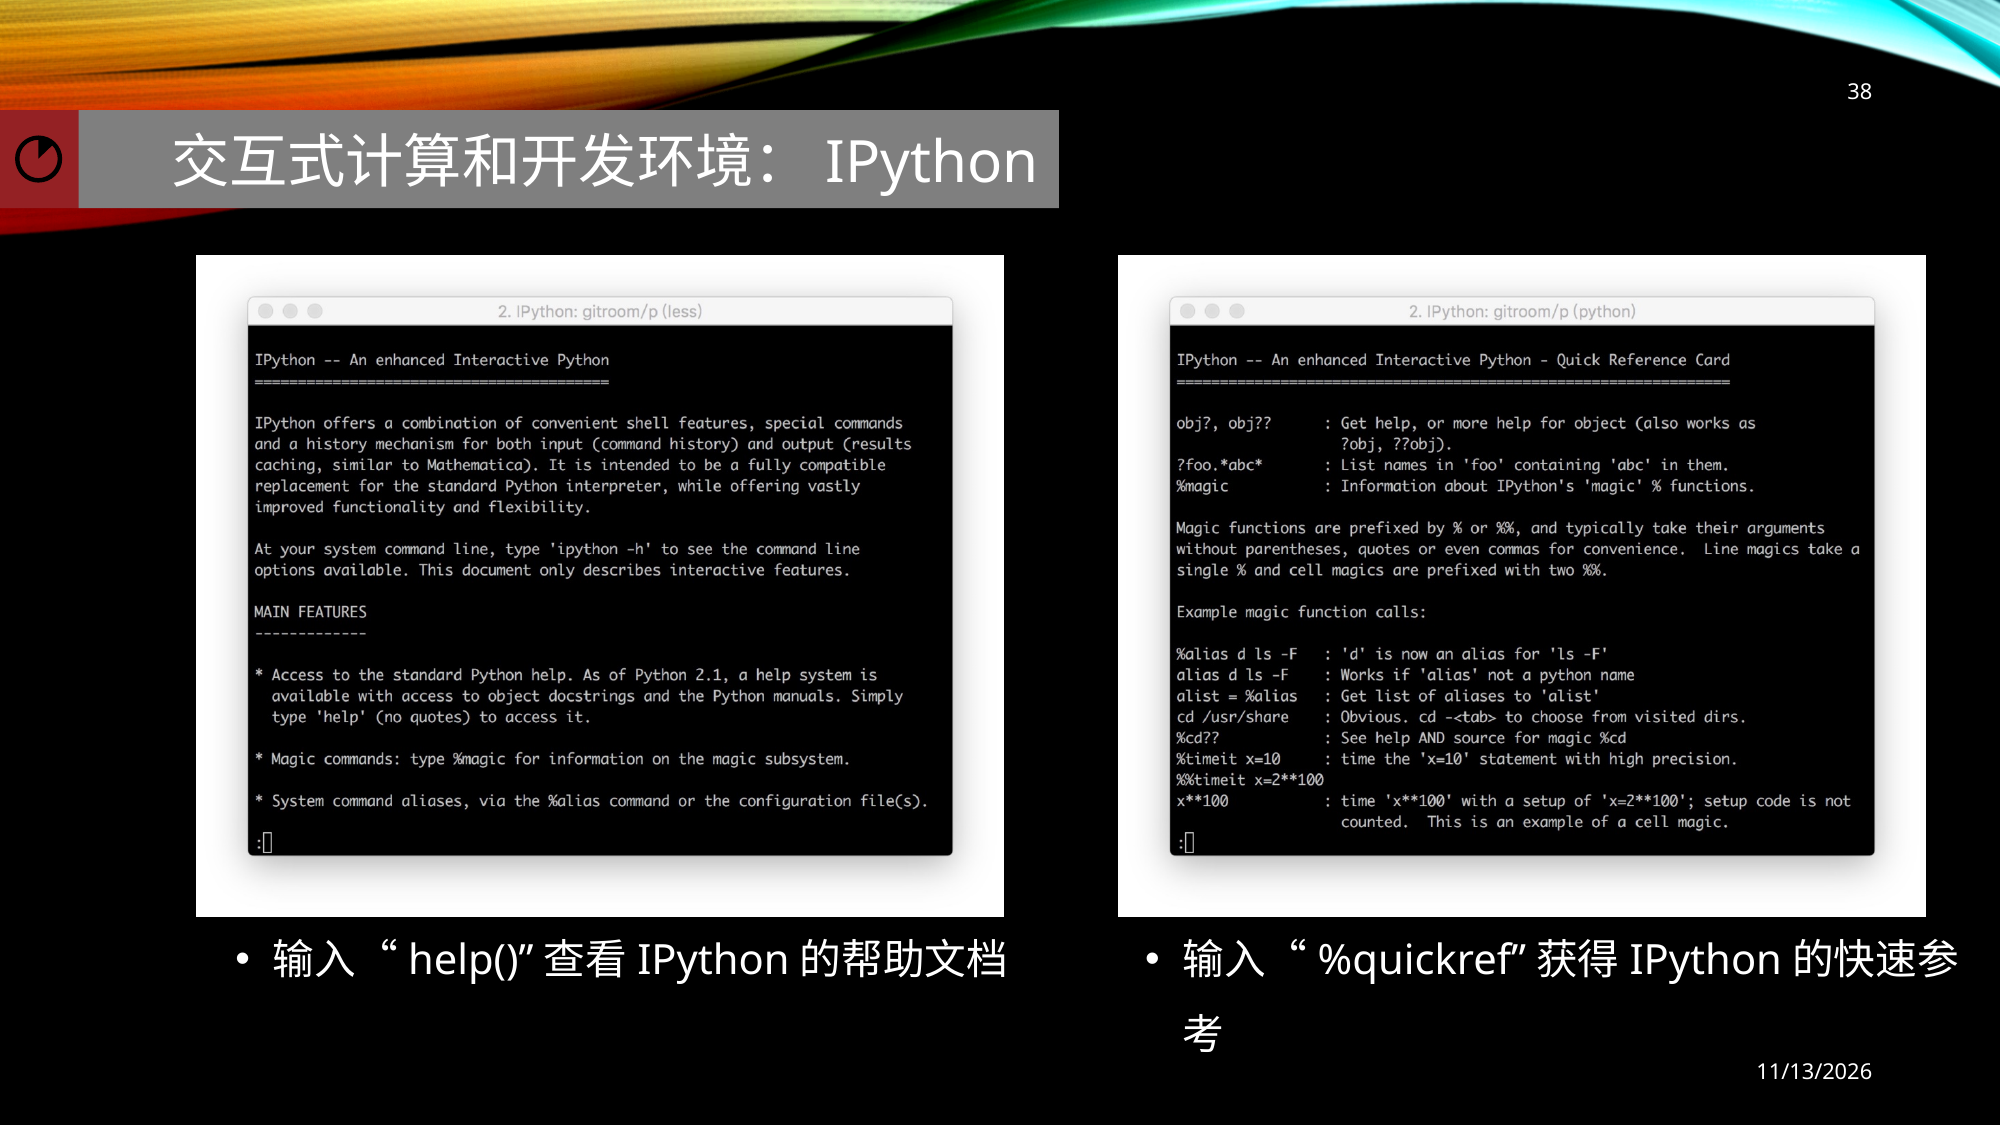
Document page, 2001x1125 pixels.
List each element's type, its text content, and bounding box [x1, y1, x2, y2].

picture [0, 0, 2000, 237]
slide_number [1410, 1042, 1888, 1103]
text_box [15, 135, 63, 183]
slide_number 38 [1437, 62, 1888, 123]
text_box [78, 109, 1060, 209]
text_box 输入“help()”查看IPython的帮助文档 [220, 900, 1107, 1028]
picture [196, 255, 1005, 918]
text_box [0, 109, 78, 209]
text_box 交互式计算和开发环境：IPython [156, 116, 1118, 202]
text_box 输入“%quickref”获得IPython的快速参考 [1129, 900, 2000, 1028]
picture [1117, 255, 1926, 918]
